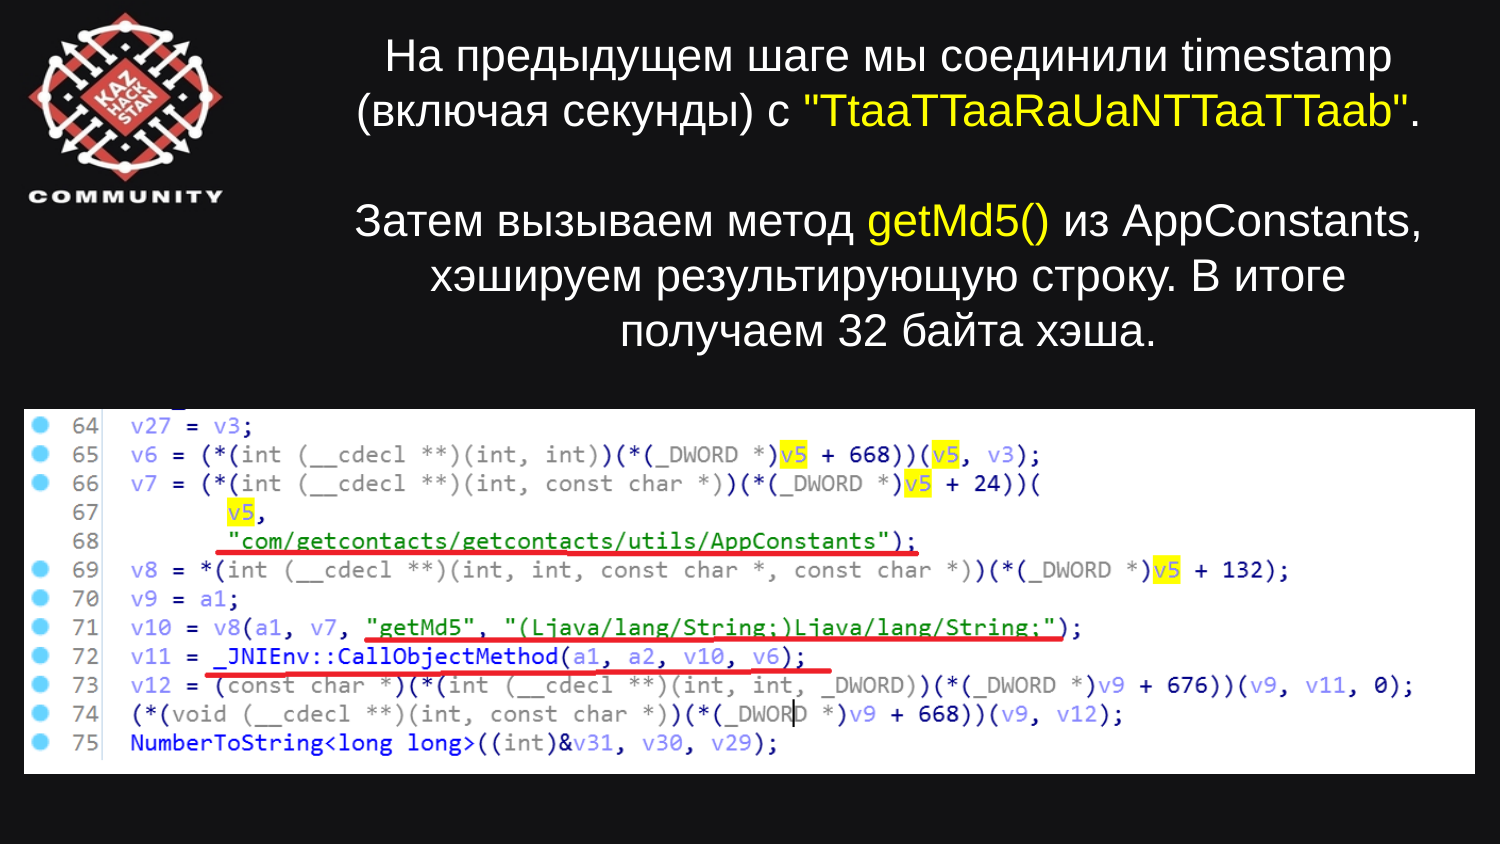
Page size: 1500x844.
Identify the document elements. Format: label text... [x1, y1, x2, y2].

title На предыдущем шаге мы соединили timestamp (включая секунды) с "TtaaTTaaRaUaNTTaaTTaab". Затем вызываем метод getMd5() из AppConstants, хэшируем результирующую строку. В итоге получаем 32 байта хэша. [322, 32, 1456, 371]
picture [0, 0, 1500, 844]
